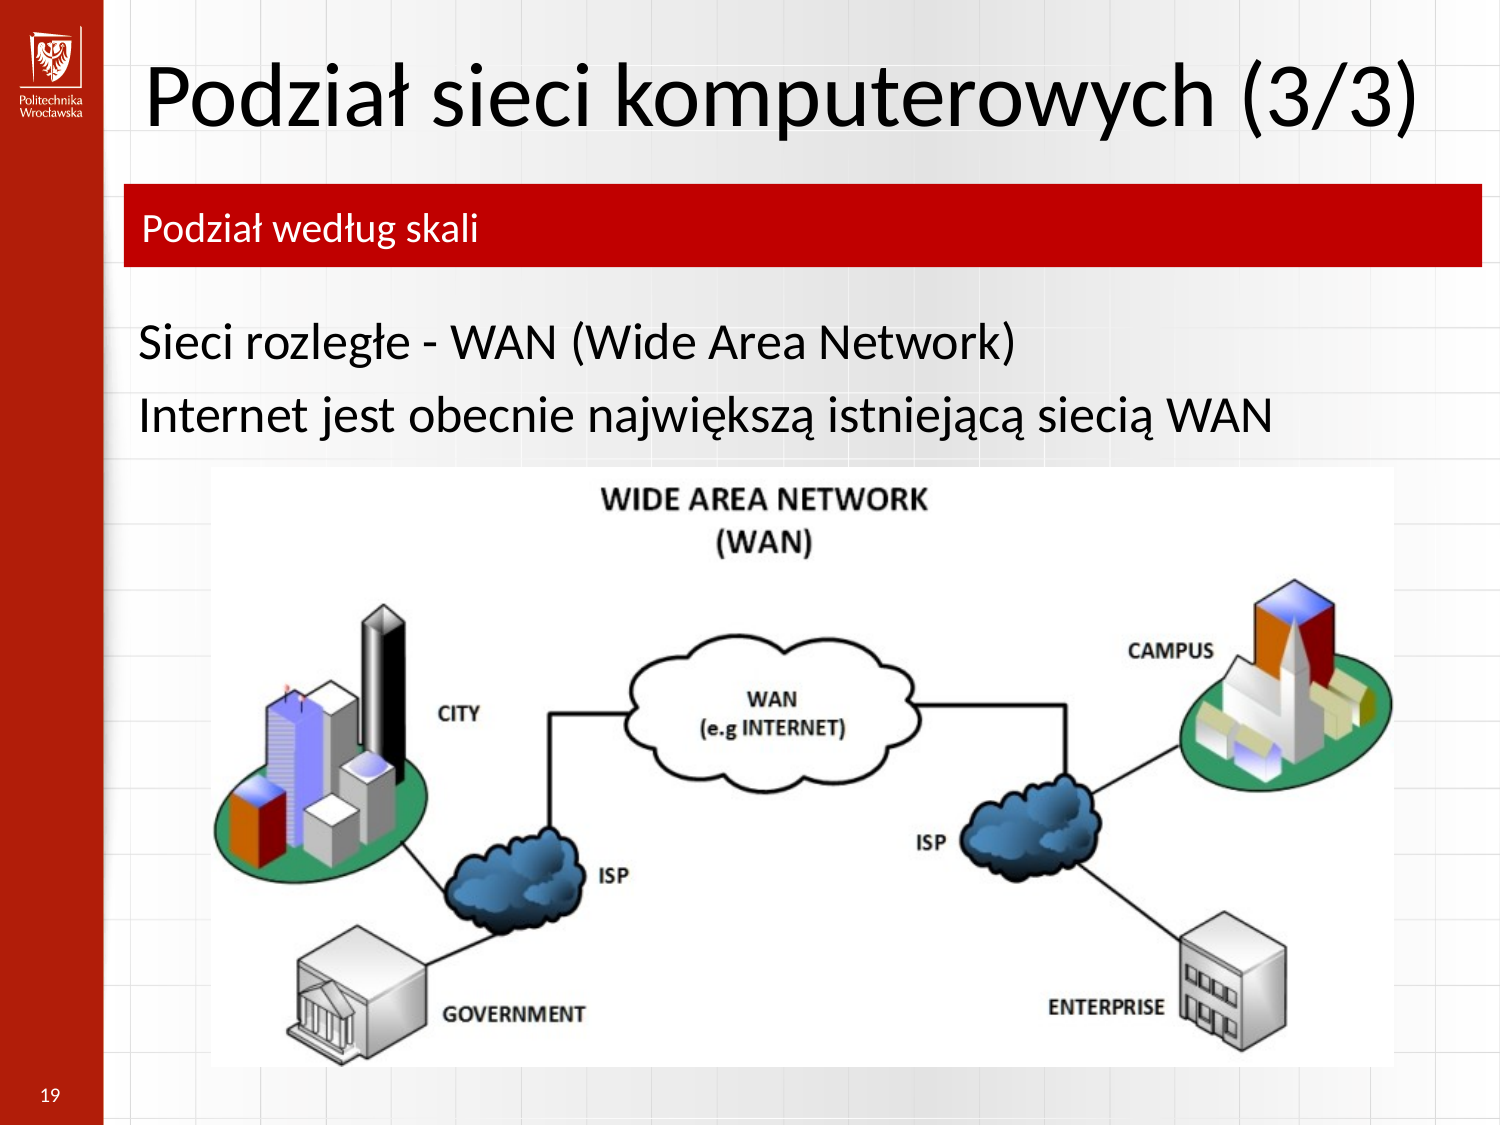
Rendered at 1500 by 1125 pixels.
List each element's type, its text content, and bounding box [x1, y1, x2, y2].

list Podział sieci komputerowych (3/3) [123, 19, 1480, 161]
list Podział według skali [123, 183, 1483, 268]
list Sieci rozległe - WAN (Wide Area Network) Internet jest obecnie największą istniejącą siecią WAN [123, 299, 1500, 1115]
picture [0, 0, 1500, 1125]
picture [211, 467, 1394, 1067]
